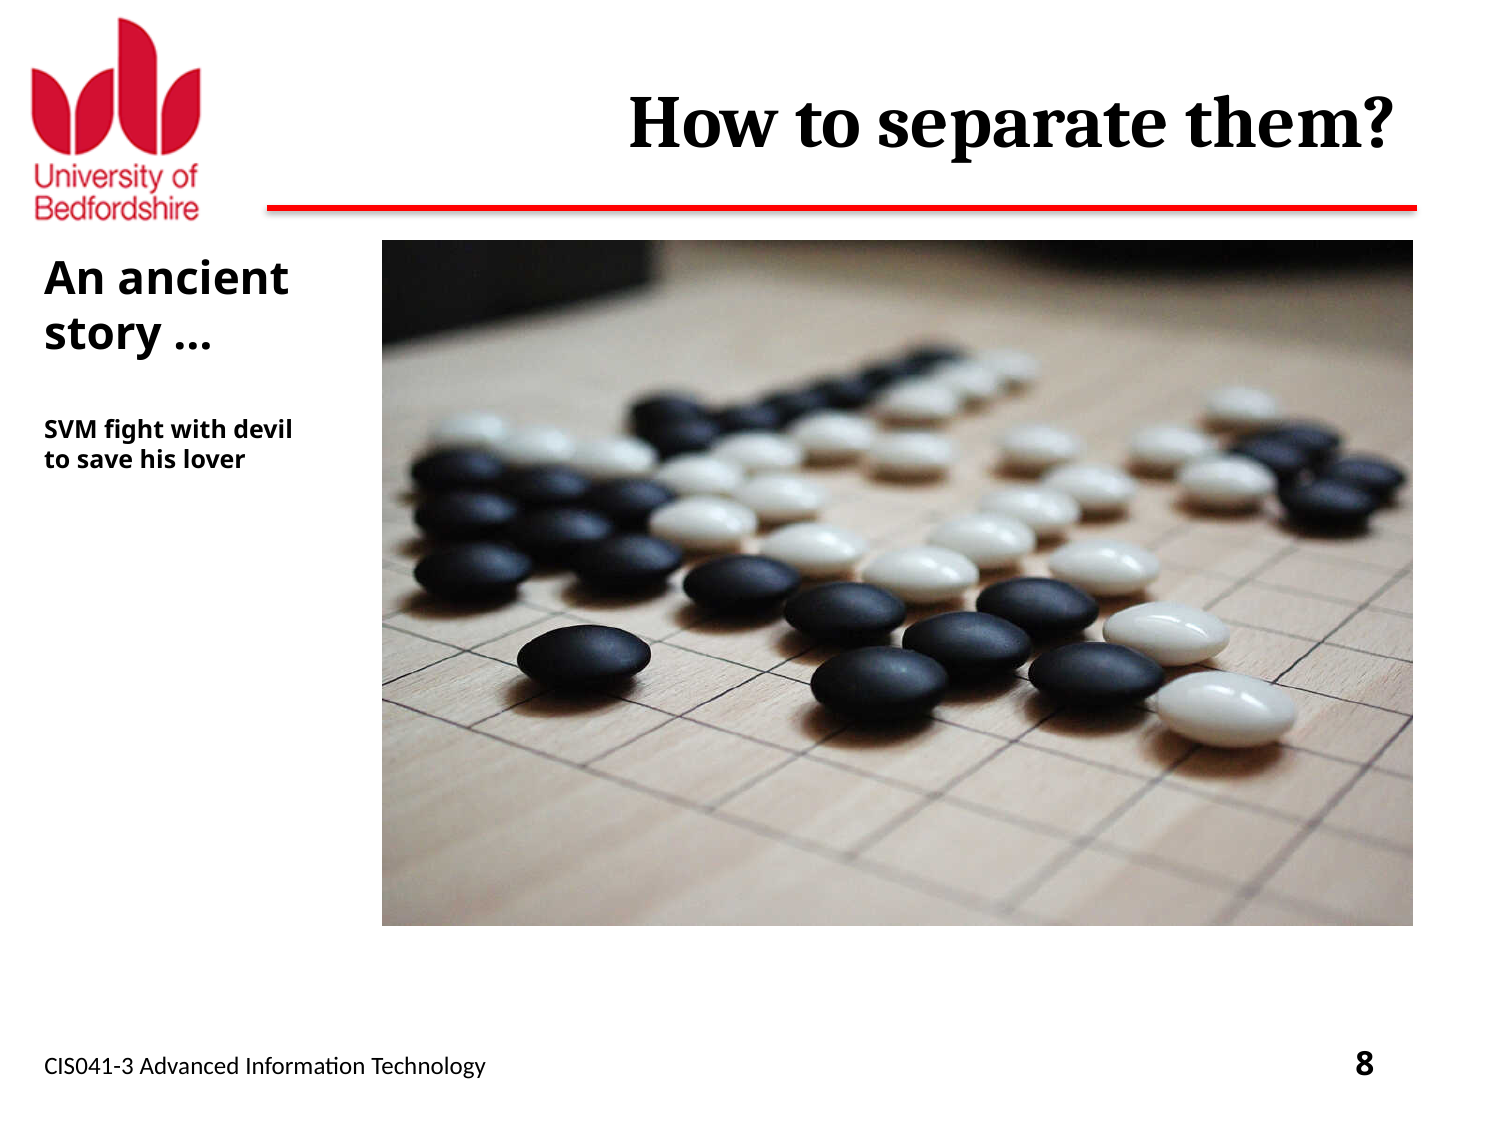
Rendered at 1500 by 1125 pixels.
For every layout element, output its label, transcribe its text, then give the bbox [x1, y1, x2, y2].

title How to separate them? [262, 61, 1413, 174]
picture [0, 0, 237, 236]
footer CIS041-3 Advanced Information Technology [29, 1035, 514, 1095]
text_box An ancient story … SVM fight with devil to save his lover [29, 240, 337, 481]
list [382, 240, 1413, 927]
